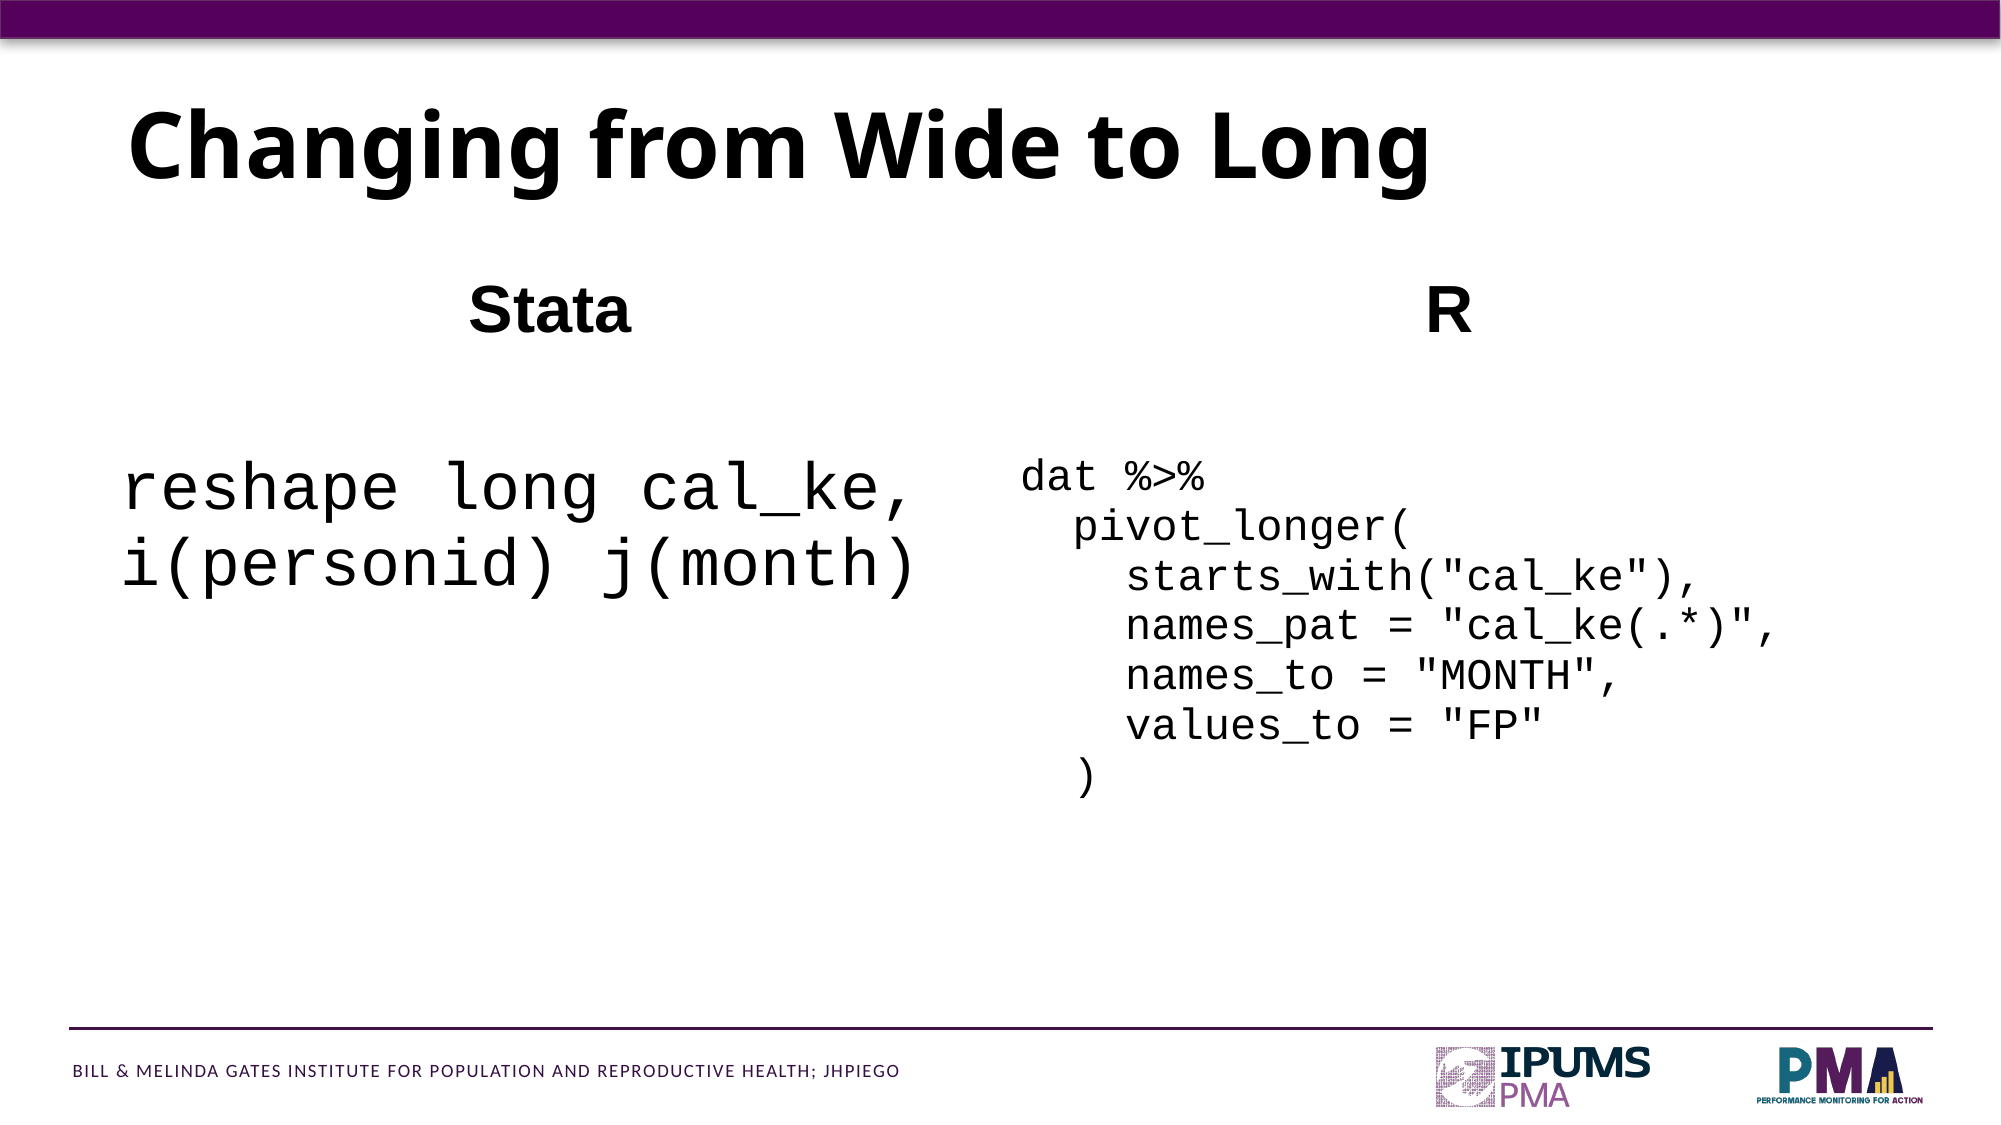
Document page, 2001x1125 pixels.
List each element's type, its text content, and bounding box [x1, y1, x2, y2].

picture [1748, 1001, 1933, 1125]
table_header Stata [100, 262, 1000, 444]
title Changing from Wide to Long [111, 79, 1889, 262]
picture [1434, 1045, 1650, 1107]
table_cell reshape long cal_ke, i(personid) j(month) [100, 444, 1000, 878]
table_header R [1000, 262, 1900, 444]
table_cell dat %>% pivot_longer( starts_with("cal_ke"), names_pat = "cal_ke(.*)", names_to = "MONTH", values_to = "FP" ) [1000, 444, 1900, 878]
